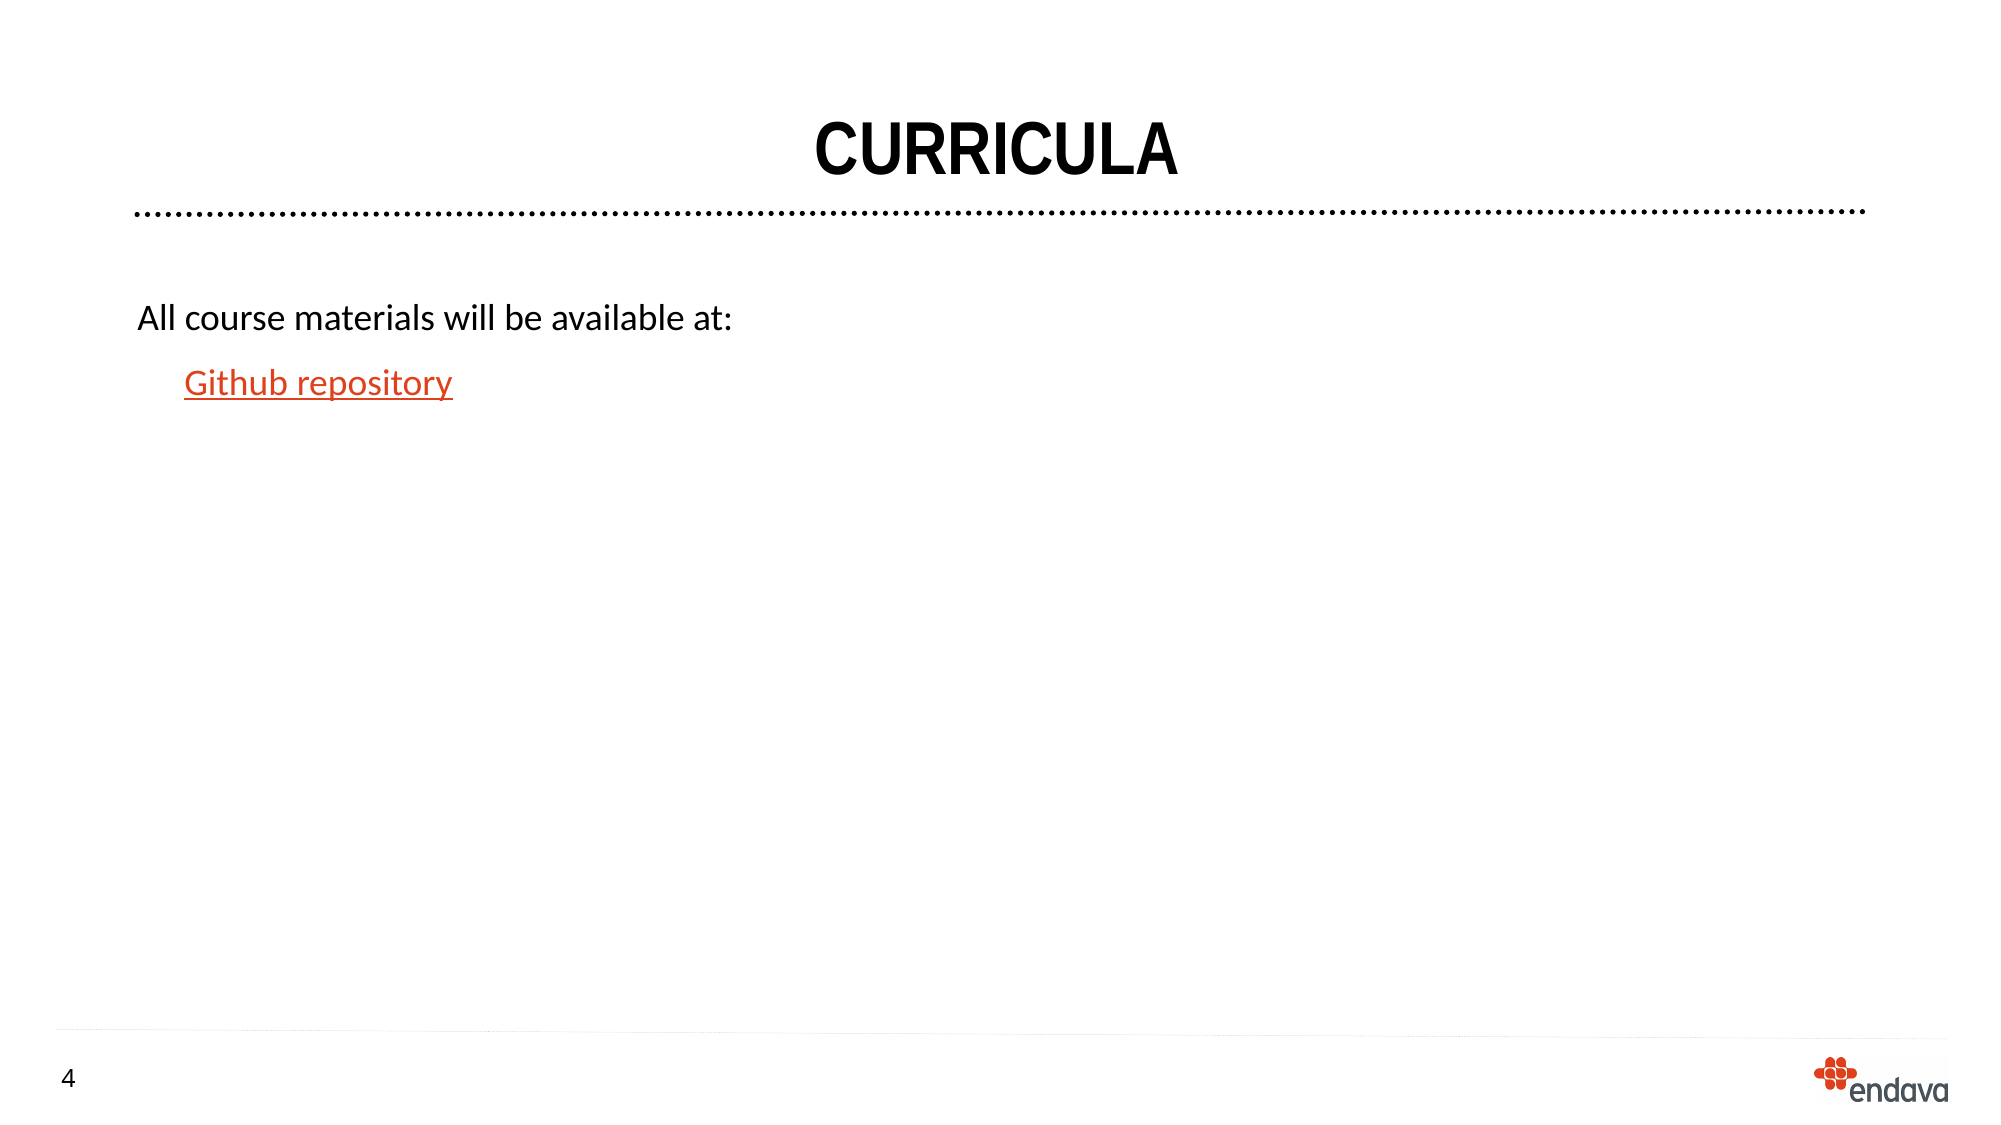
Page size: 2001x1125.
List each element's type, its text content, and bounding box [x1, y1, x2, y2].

list All course materials will be available at: Github repository [137, 247, 961, 729]
picture [1814, 1057, 1948, 1102]
title curricula [198, 26, 1812, 195]
